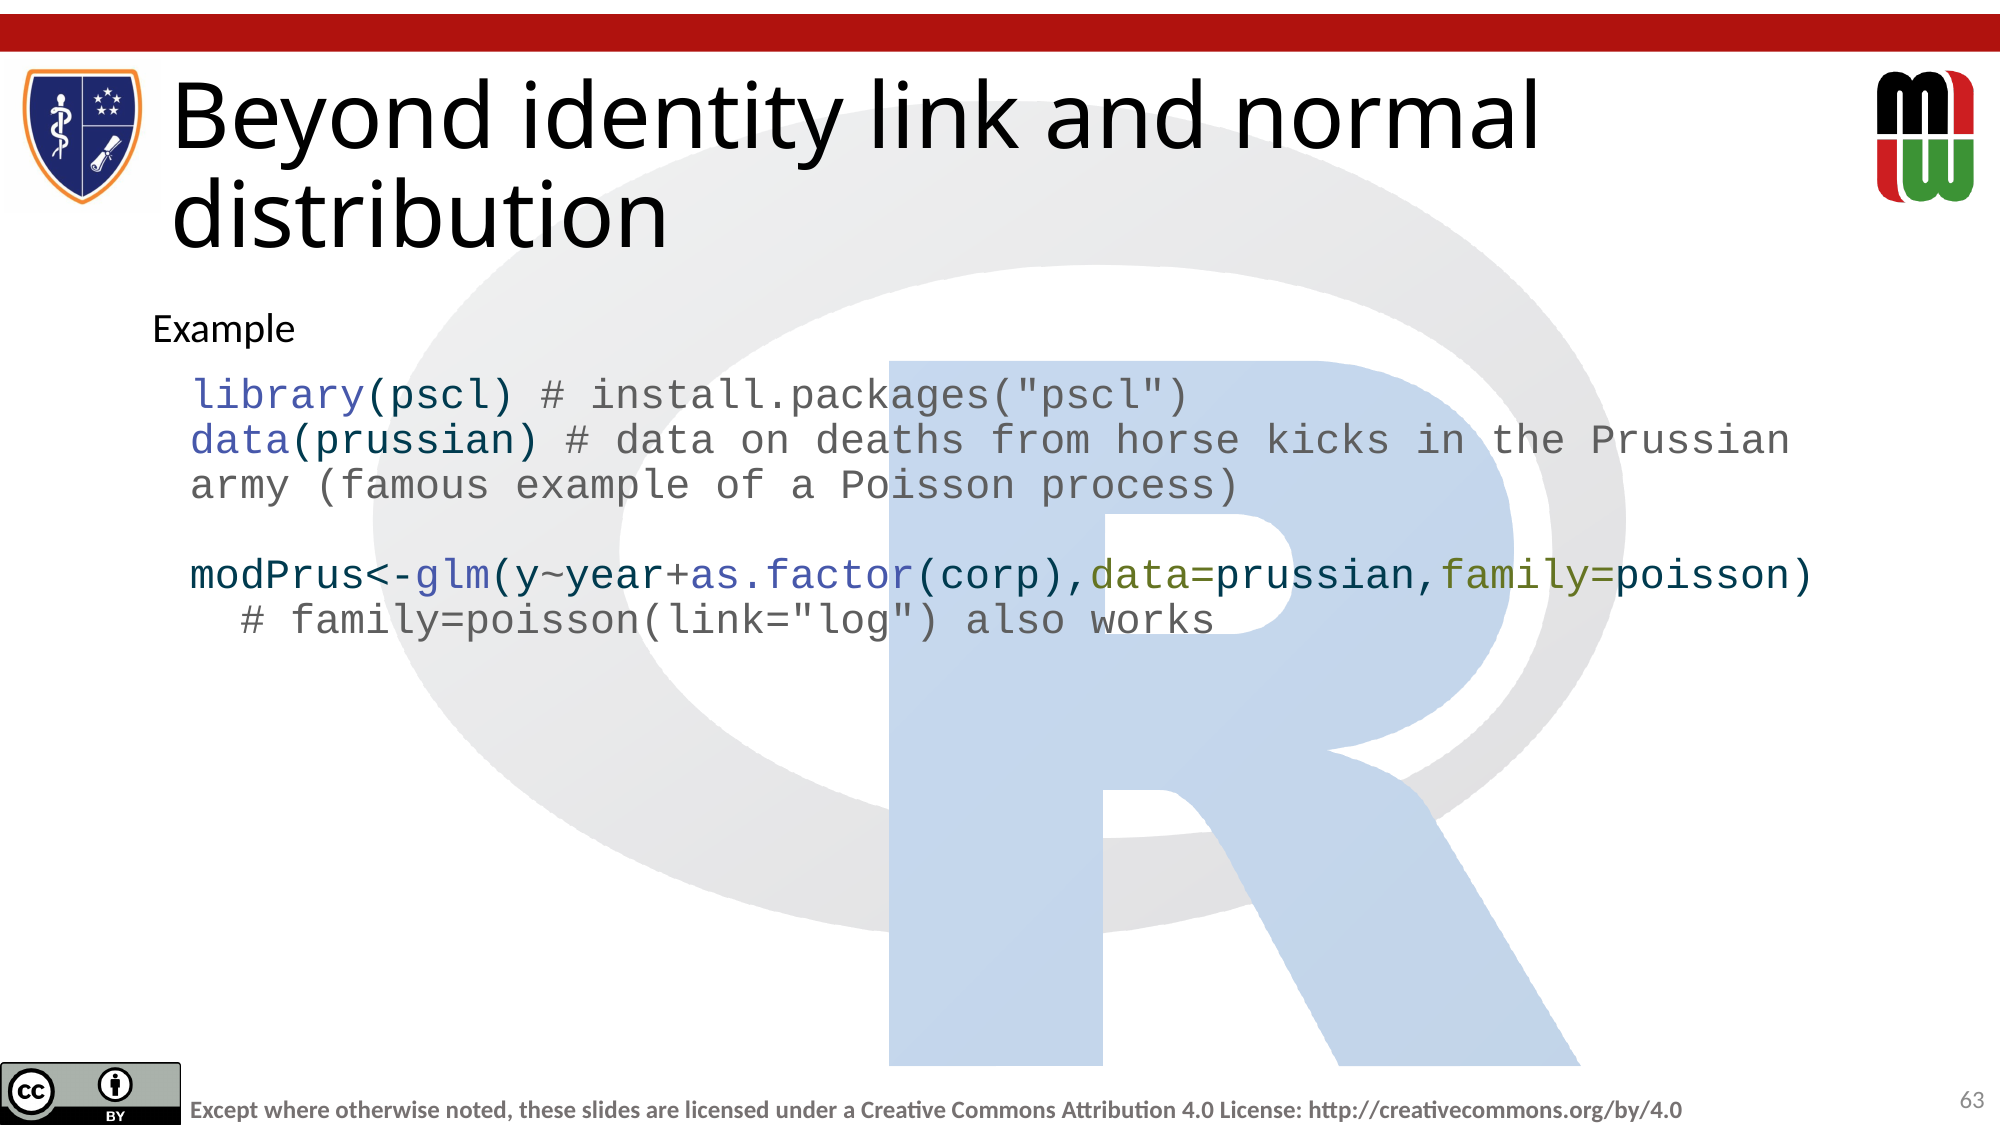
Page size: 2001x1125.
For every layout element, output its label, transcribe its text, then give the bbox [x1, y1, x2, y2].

picture [0, 1062, 181, 1125]
slide_number 63 [1550, 1073, 2000, 1125]
picture [4, 59, 155, 213]
list Example library(pscl) # install.packages("pscl") data(prussian) # data on deaths from horse kicks in the Prussian army (famous example of a Poisson process) modPrus<-glm(y~year+as.factor(corp),data=prussian,family=poisson) # family=poisson(link="log") also works [137, 299, 1863, 1066]
title Beyond identity link and normal distribution [155, 59, 1851, 278]
